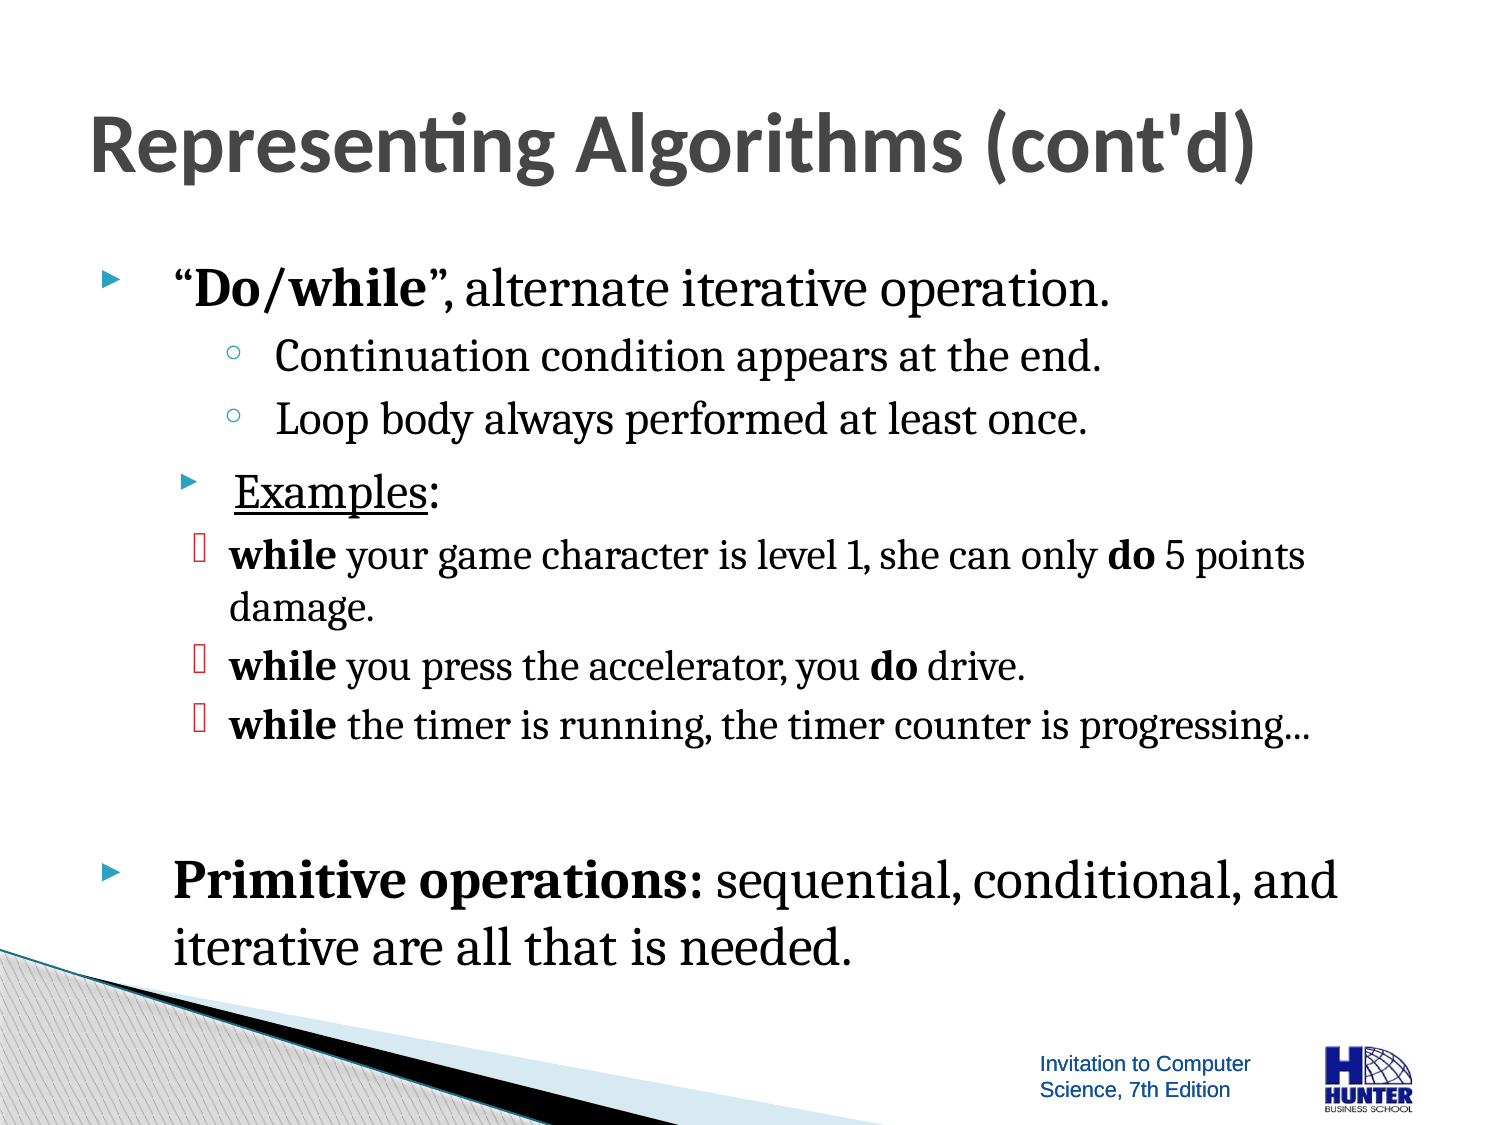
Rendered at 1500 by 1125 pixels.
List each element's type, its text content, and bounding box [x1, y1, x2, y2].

list “Do/while”, alternate iterative operation. Continuation condition appears at the end. Loop body always performed at least once. Examples: while your game character is level 1, she can only do 5 points damage. while you press the accelerator, you do drive. while the timer is running, the timer counter is progressing... Primitive operations: sequential, conditional, and iterative are all that is needed. [75, 243, 1425, 986]
picture [1325, 1046, 1413, 1113]
title Representing Algorithms (cont'd) [75, 45, 1425, 233]
